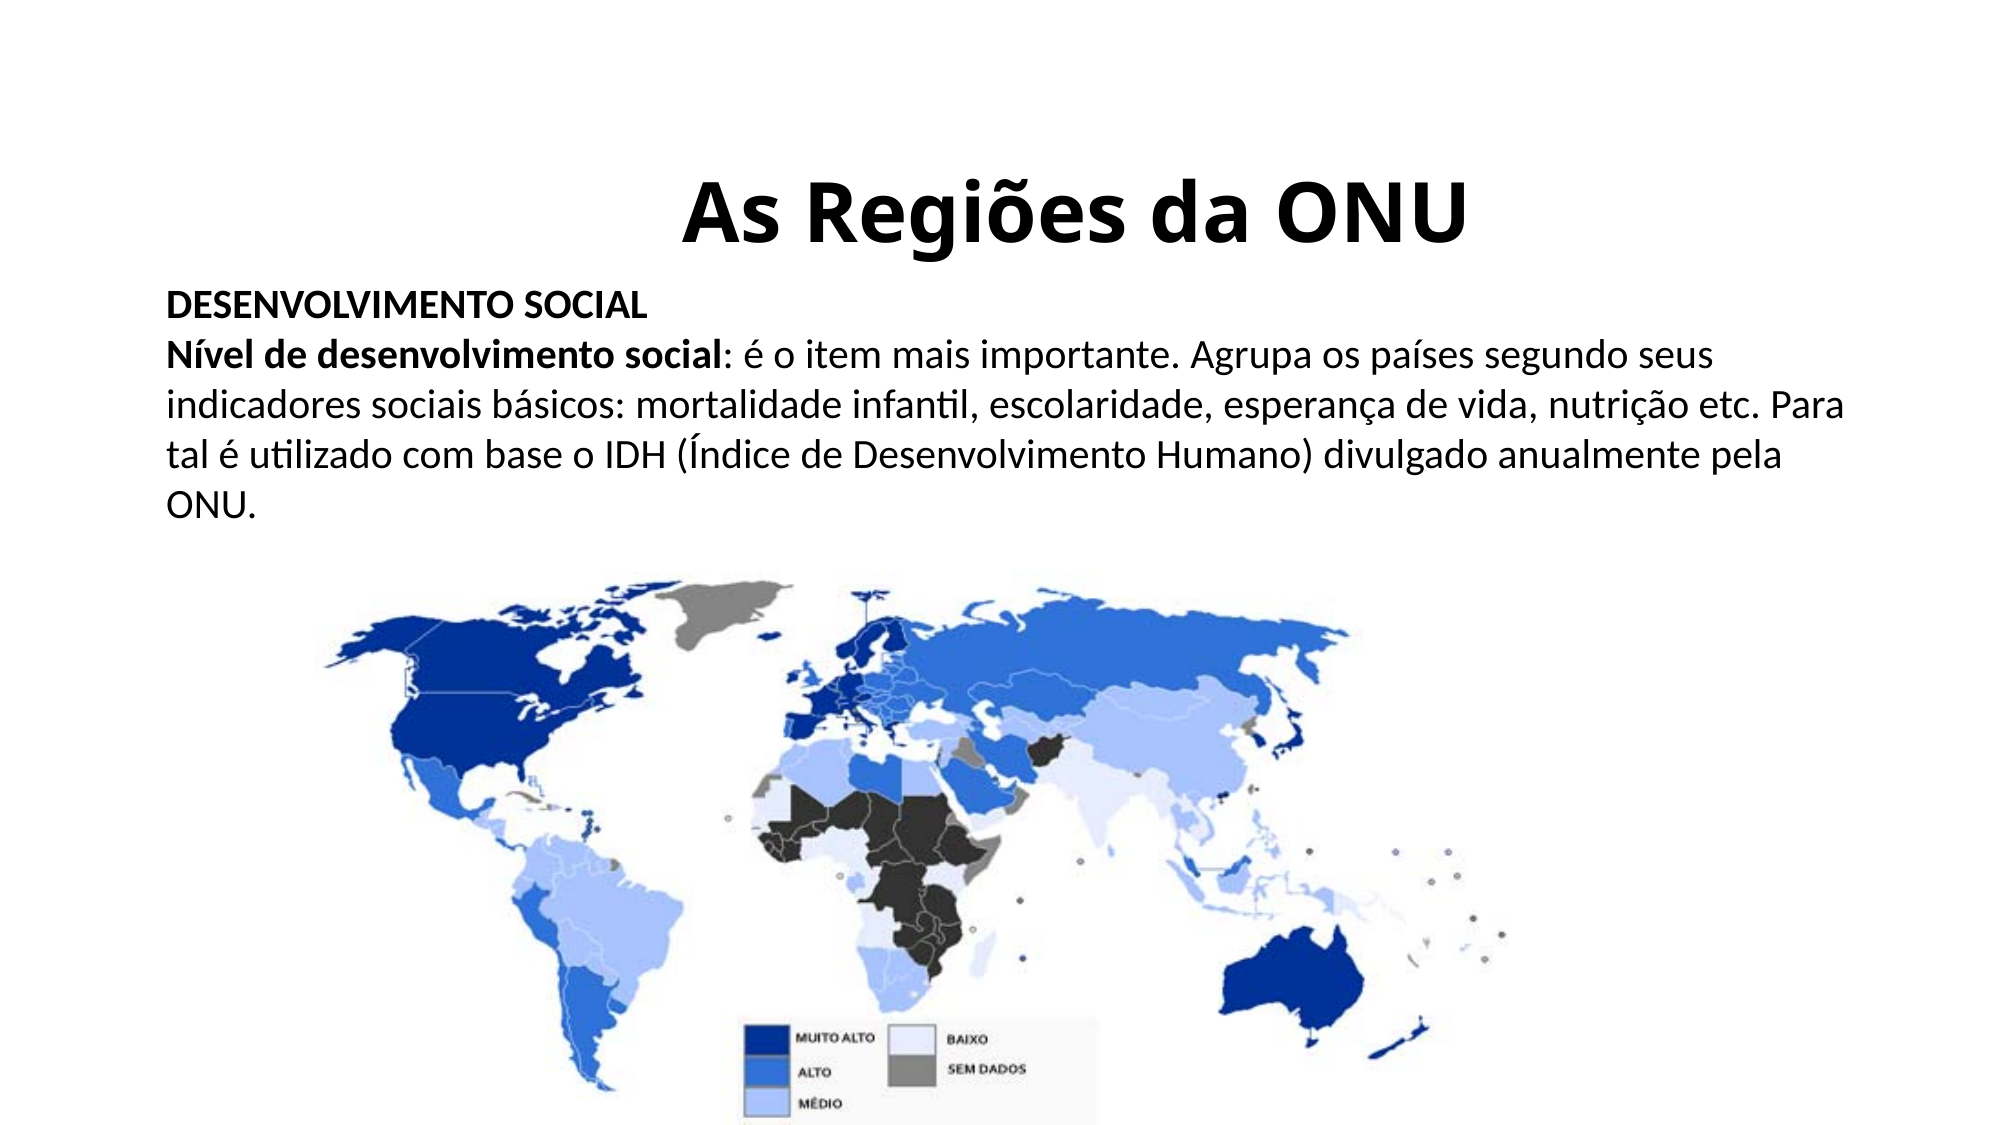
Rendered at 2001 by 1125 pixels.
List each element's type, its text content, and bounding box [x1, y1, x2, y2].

text_box DESENVOLVIMENTO SOCIAL Nível de desenvolvimento social: é o item mais importante. Agrupa os países segundo seus indicadores sociais básicos: mortalidade infantil, escolaridade, esperança de vida, nutrição etc. Para tal é utilizado com base o IDH (Índice de Desenvolvimento Humano) divulgado anualmente pela ONU. [151, 269, 1863, 595]
picture [313, 571, 1516, 1125]
title As Regiões da ONU [137, 85, 1863, 304]
